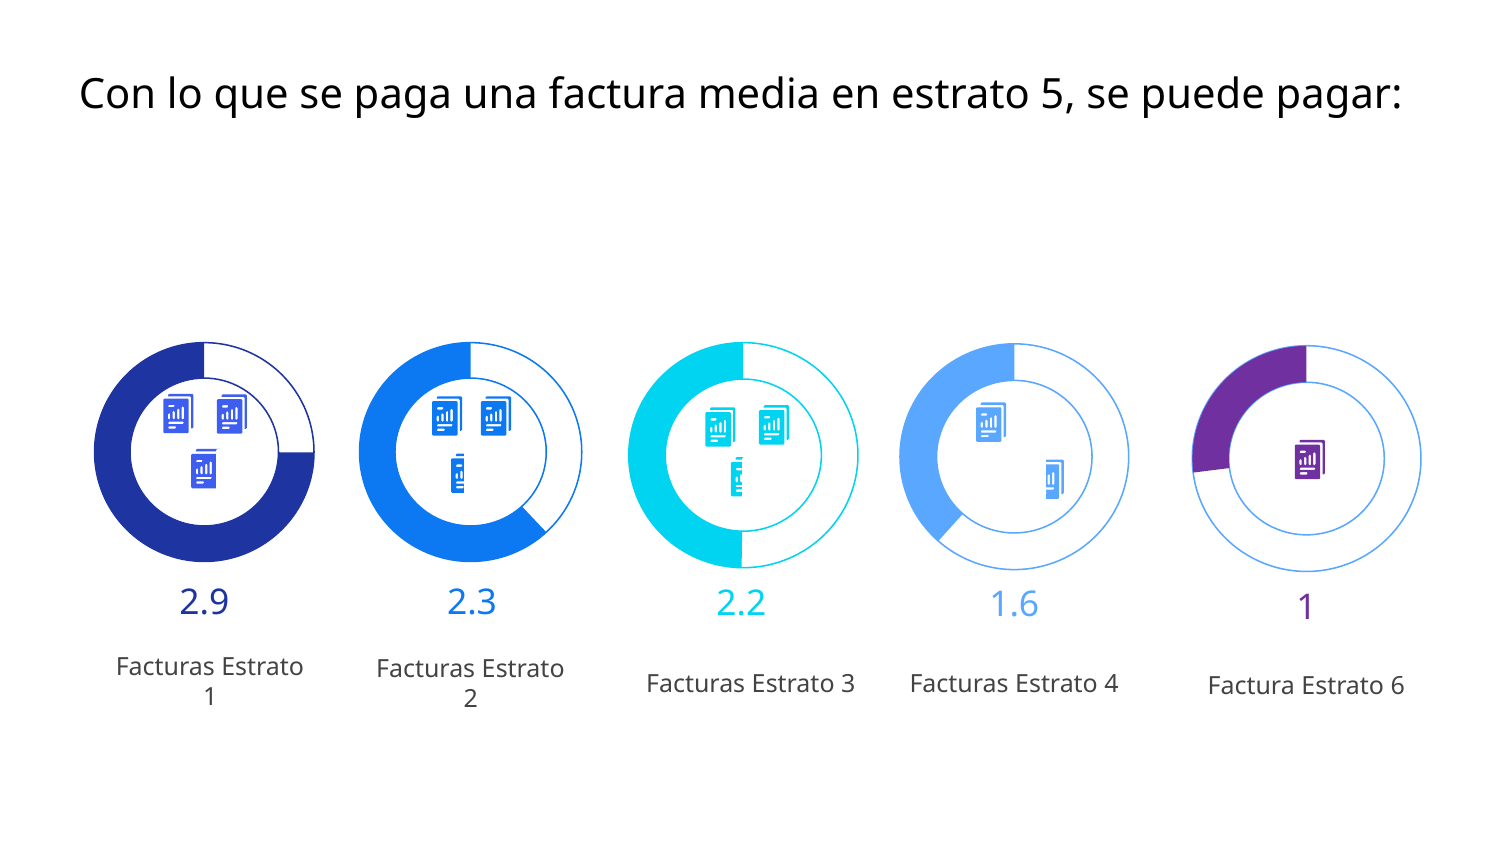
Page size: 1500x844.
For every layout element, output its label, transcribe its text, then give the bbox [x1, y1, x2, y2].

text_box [1183, 345, 1430, 719]
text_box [86, 342, 329, 714]
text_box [1294, 439, 1326, 480]
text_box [191, 448, 222, 489]
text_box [705, 407, 736, 447]
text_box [618, 342, 875, 717]
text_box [431, 396, 463, 436]
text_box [730, 456, 762, 497]
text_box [163, 393, 194, 434]
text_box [350, 342, 592, 717]
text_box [216, 394, 248, 434]
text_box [450, 453, 482, 494]
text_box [480, 396, 512, 436]
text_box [758, 405, 790, 445]
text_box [1033, 459, 1065, 500]
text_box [975, 402, 1007, 443]
title Con lo que se paga una factura media en estrato 5, se puede pagar: [53, 52, 1429, 132]
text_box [891, 343, 1138, 717]
